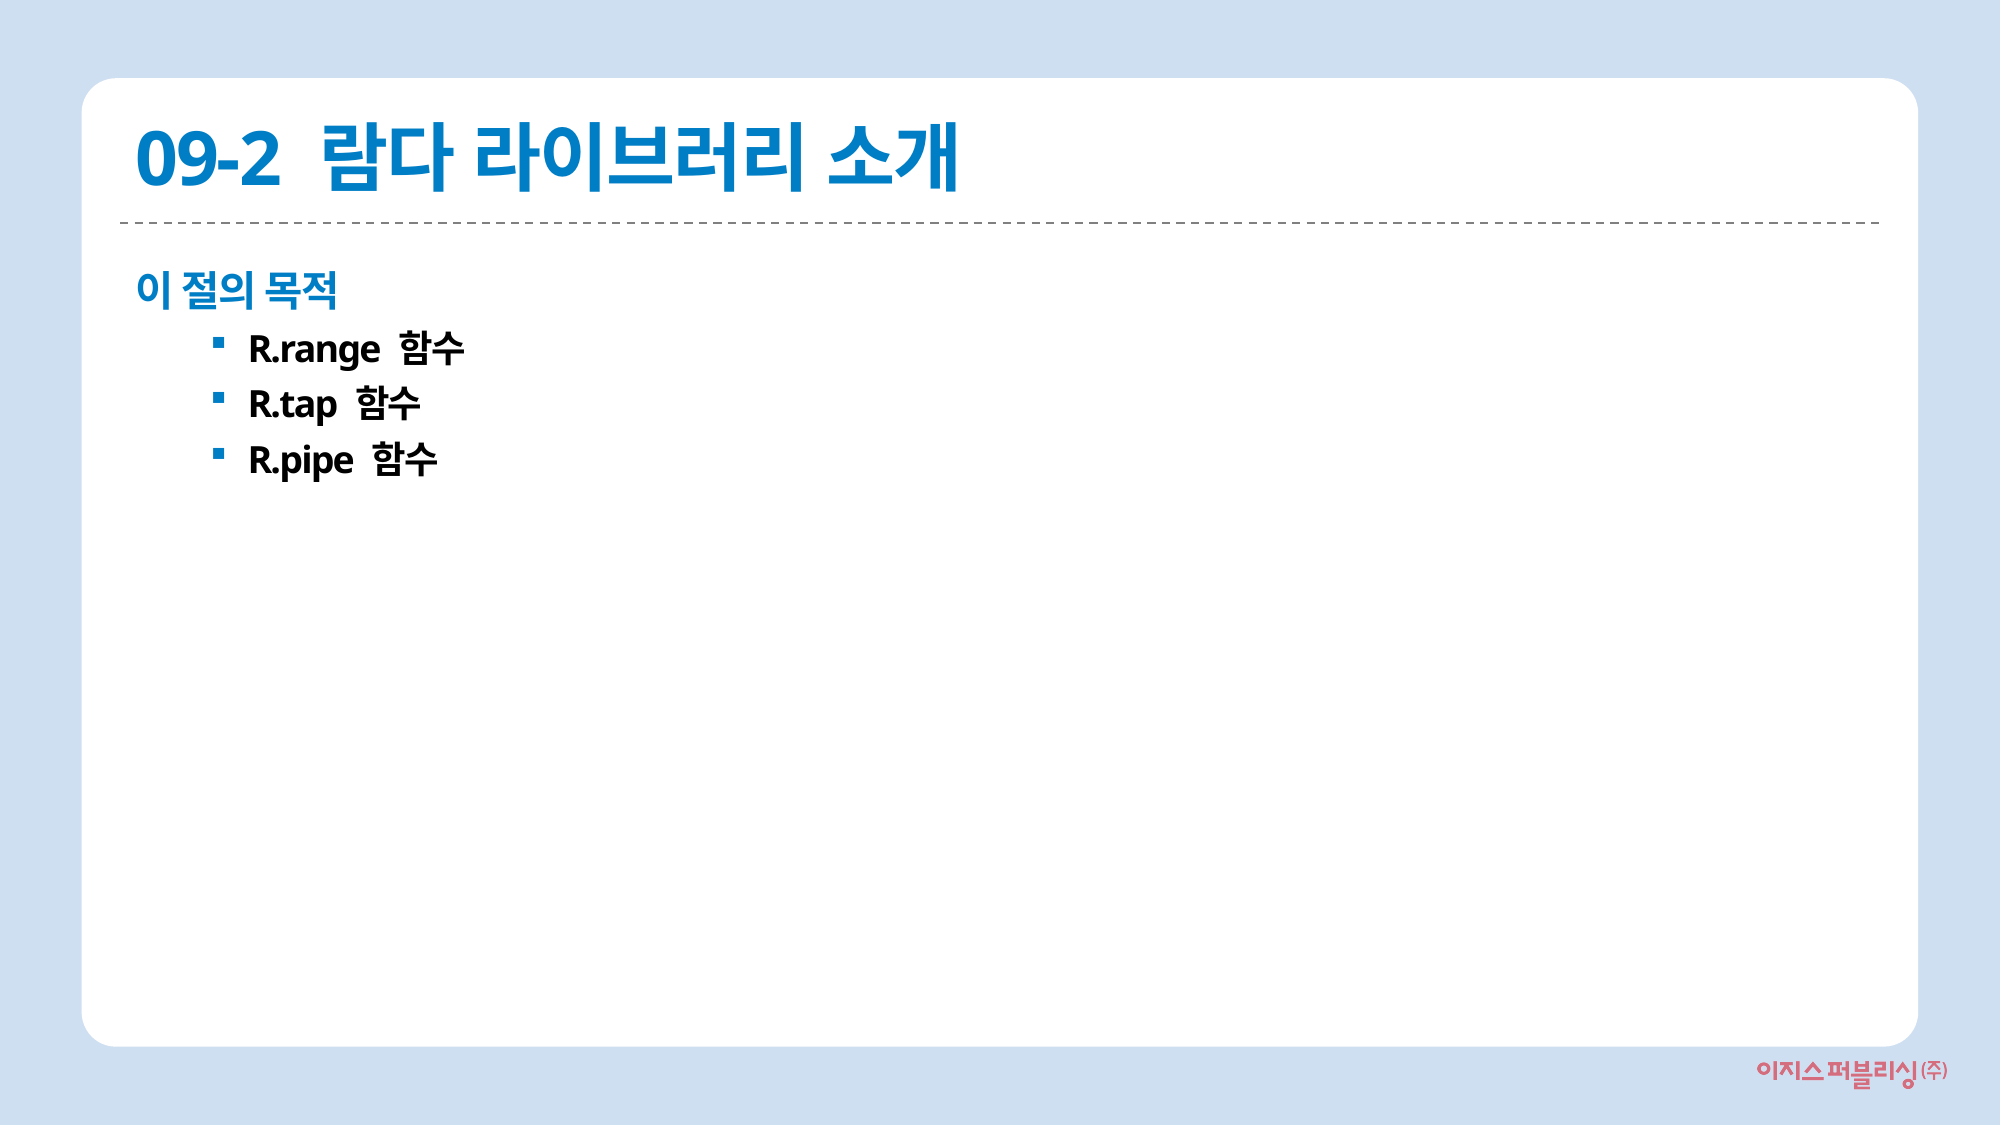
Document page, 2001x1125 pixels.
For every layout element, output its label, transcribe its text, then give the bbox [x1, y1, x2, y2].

title 09-2 람다 라이브러리 소개 [120, 109, 1880, 209]
list 이 절의 목적 R.range 함수 R.tap 함수 R.pipe 함수 [120, 257, 1951, 1009]
